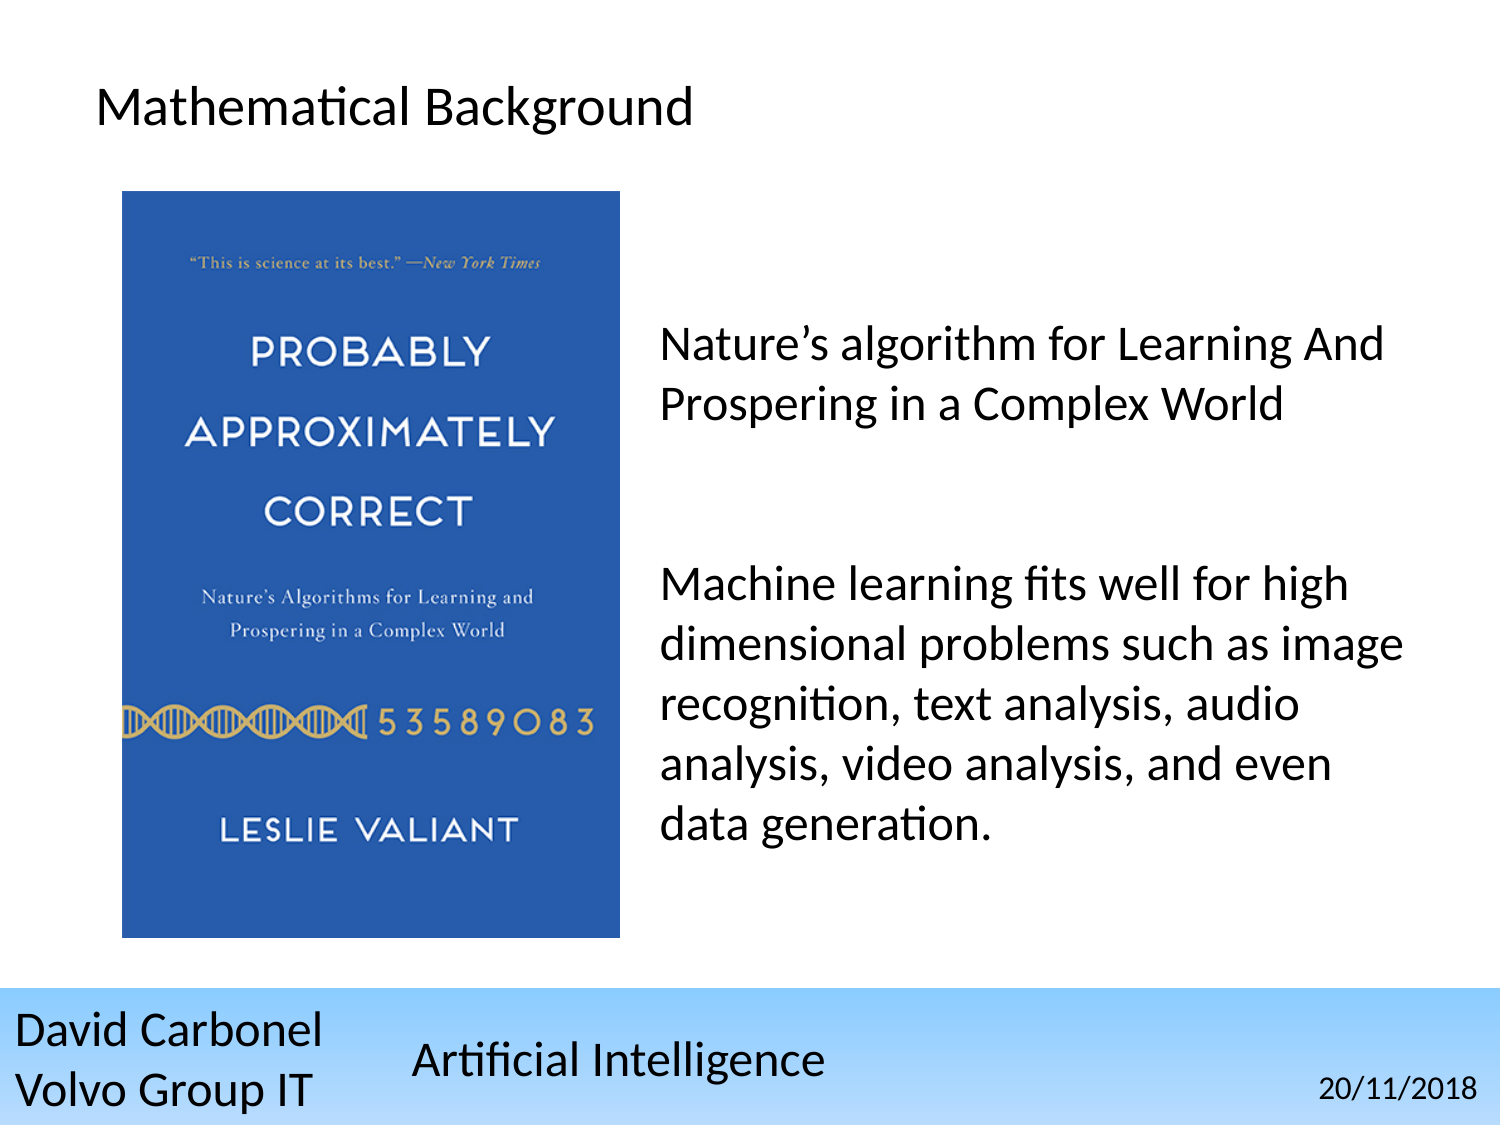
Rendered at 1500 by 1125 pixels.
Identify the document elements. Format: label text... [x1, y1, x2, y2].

text_box Artificial Intelligence [396, 1018, 842, 1094]
text_box [0, 987, 1500, 1125]
picture [122, 191, 620, 938]
text_box 20/11/2018 [1303, 1059, 1493, 1114]
text_box Nature’s algorithm for Learning And Prospering in a Complex World Machine learning fits well for high dimensional problems such as image recognition, text analysis, audio analysis, video analysis, and even data generation. [644, 302, 1425, 858]
title Mathematical Background [75, 45, 1425, 162]
text_box David Carbonel Volvo Group IT [0, 988, 365, 1124]
